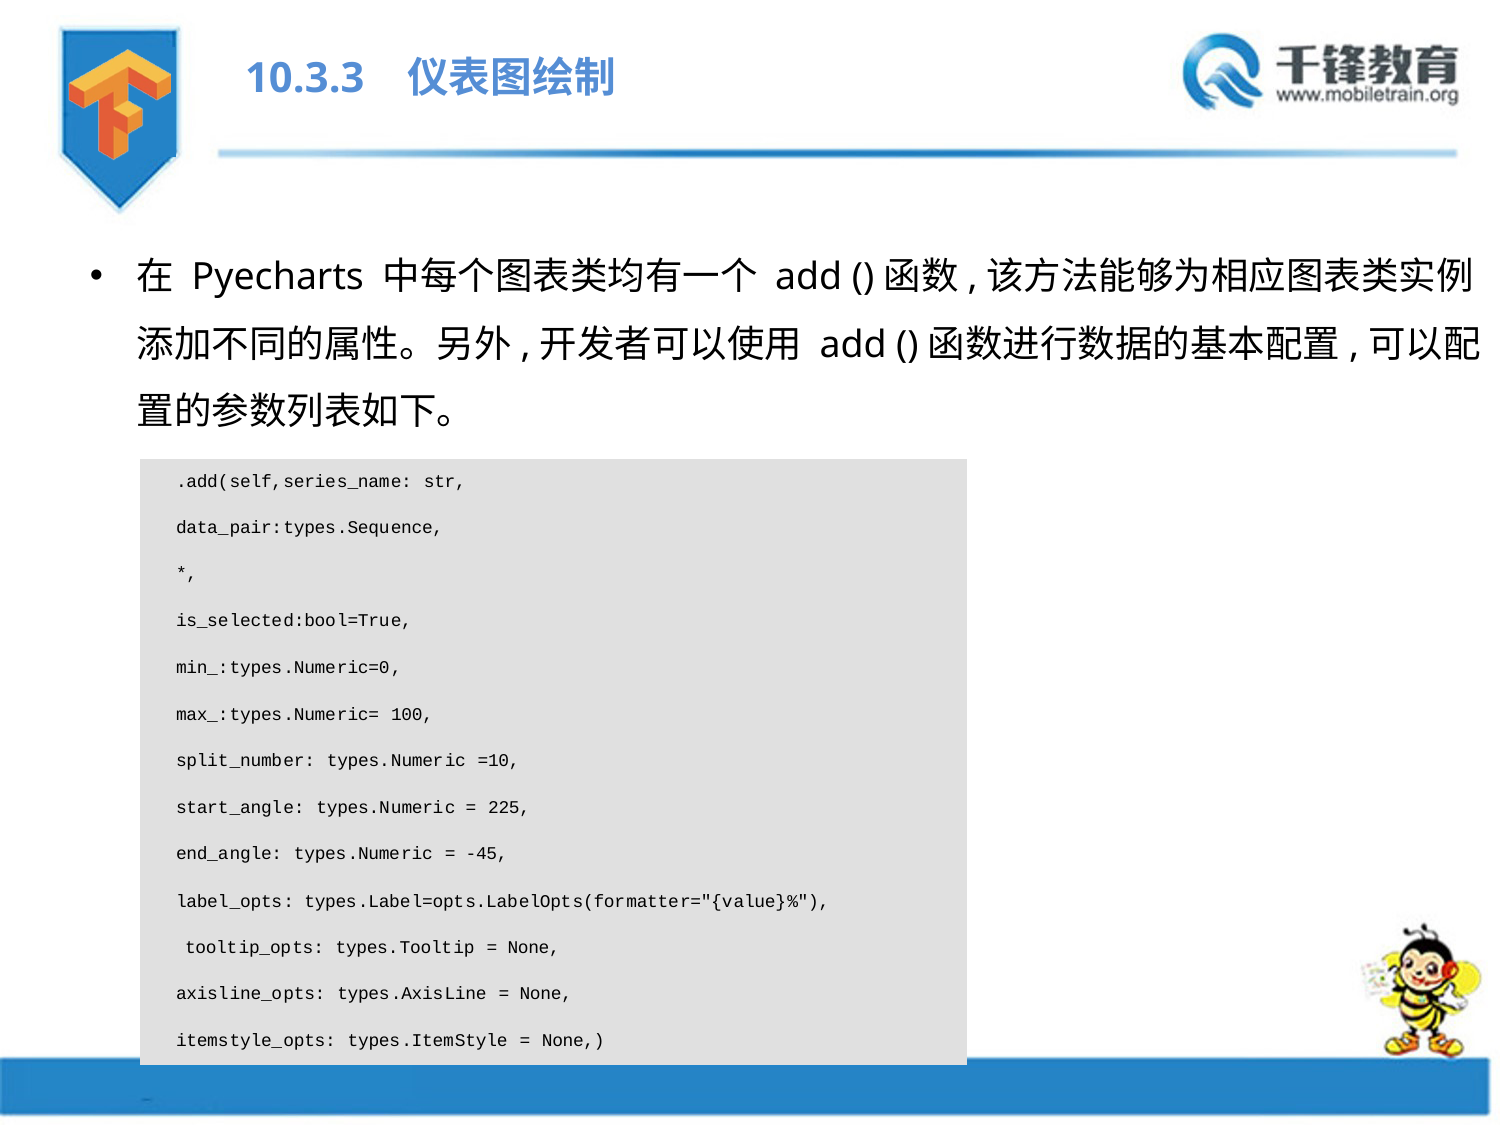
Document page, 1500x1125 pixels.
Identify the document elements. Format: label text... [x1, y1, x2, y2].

picture [0, 440, 1500, 1125]
picture [0, 0, 1500, 222]
text_box 在 Pyecharts 中每个图表类均有一个 add ()函数,该方法能够为相应图表类实例添加不同的属性。另外,开发者可以使用 add ()函数进行数据的基本配置,可以配置的参数列表如下。 [0, 222, 1500, 440]
text_box 10.3.3 仪表图绘制 [230, 29, 1069, 122]
